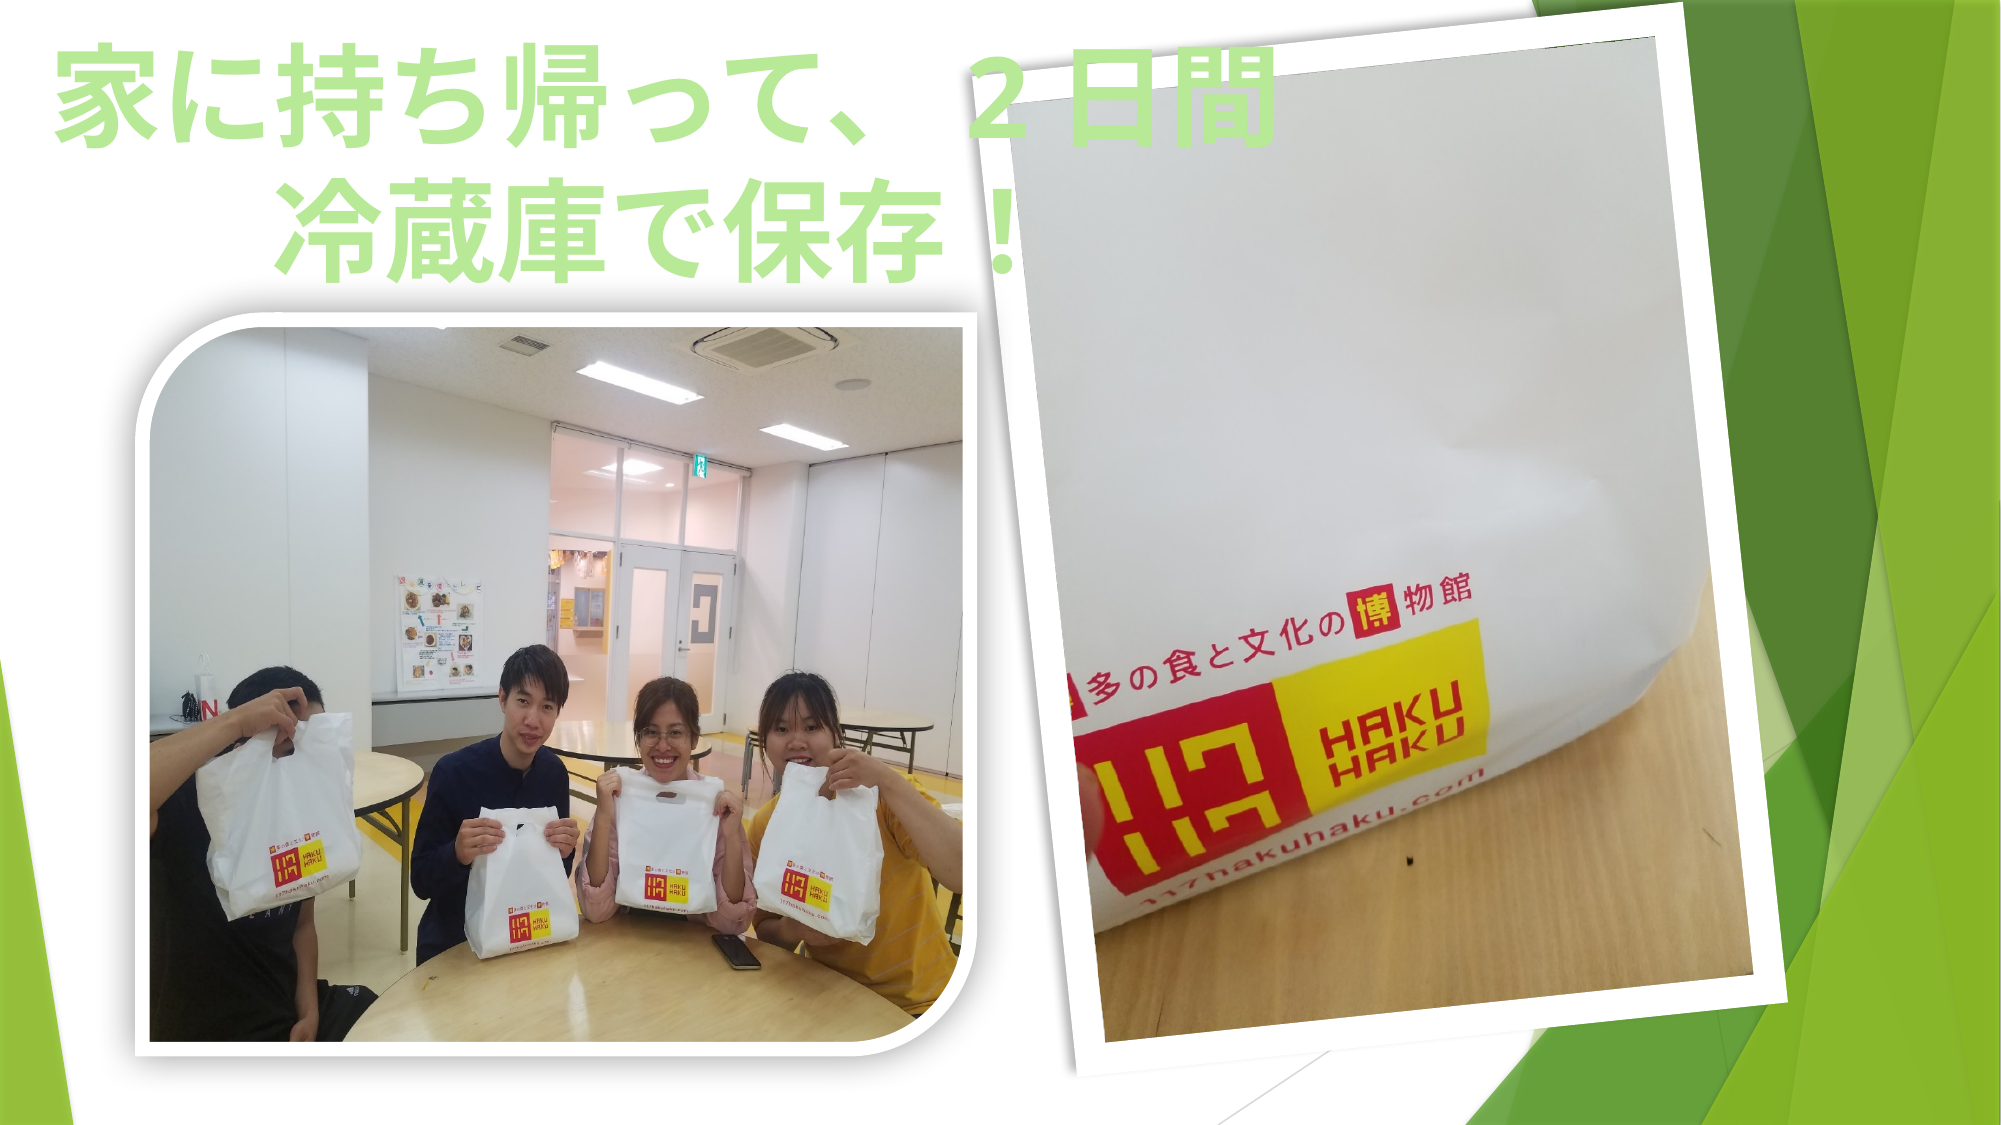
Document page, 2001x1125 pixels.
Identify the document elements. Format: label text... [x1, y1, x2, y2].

picture [141, 319, 971, 1050]
picture [1028, 38, 1753, 1042]
text_box 家に持ち帰って、2日間冷蔵庫で保存！ [33, 18, 1298, 304]
